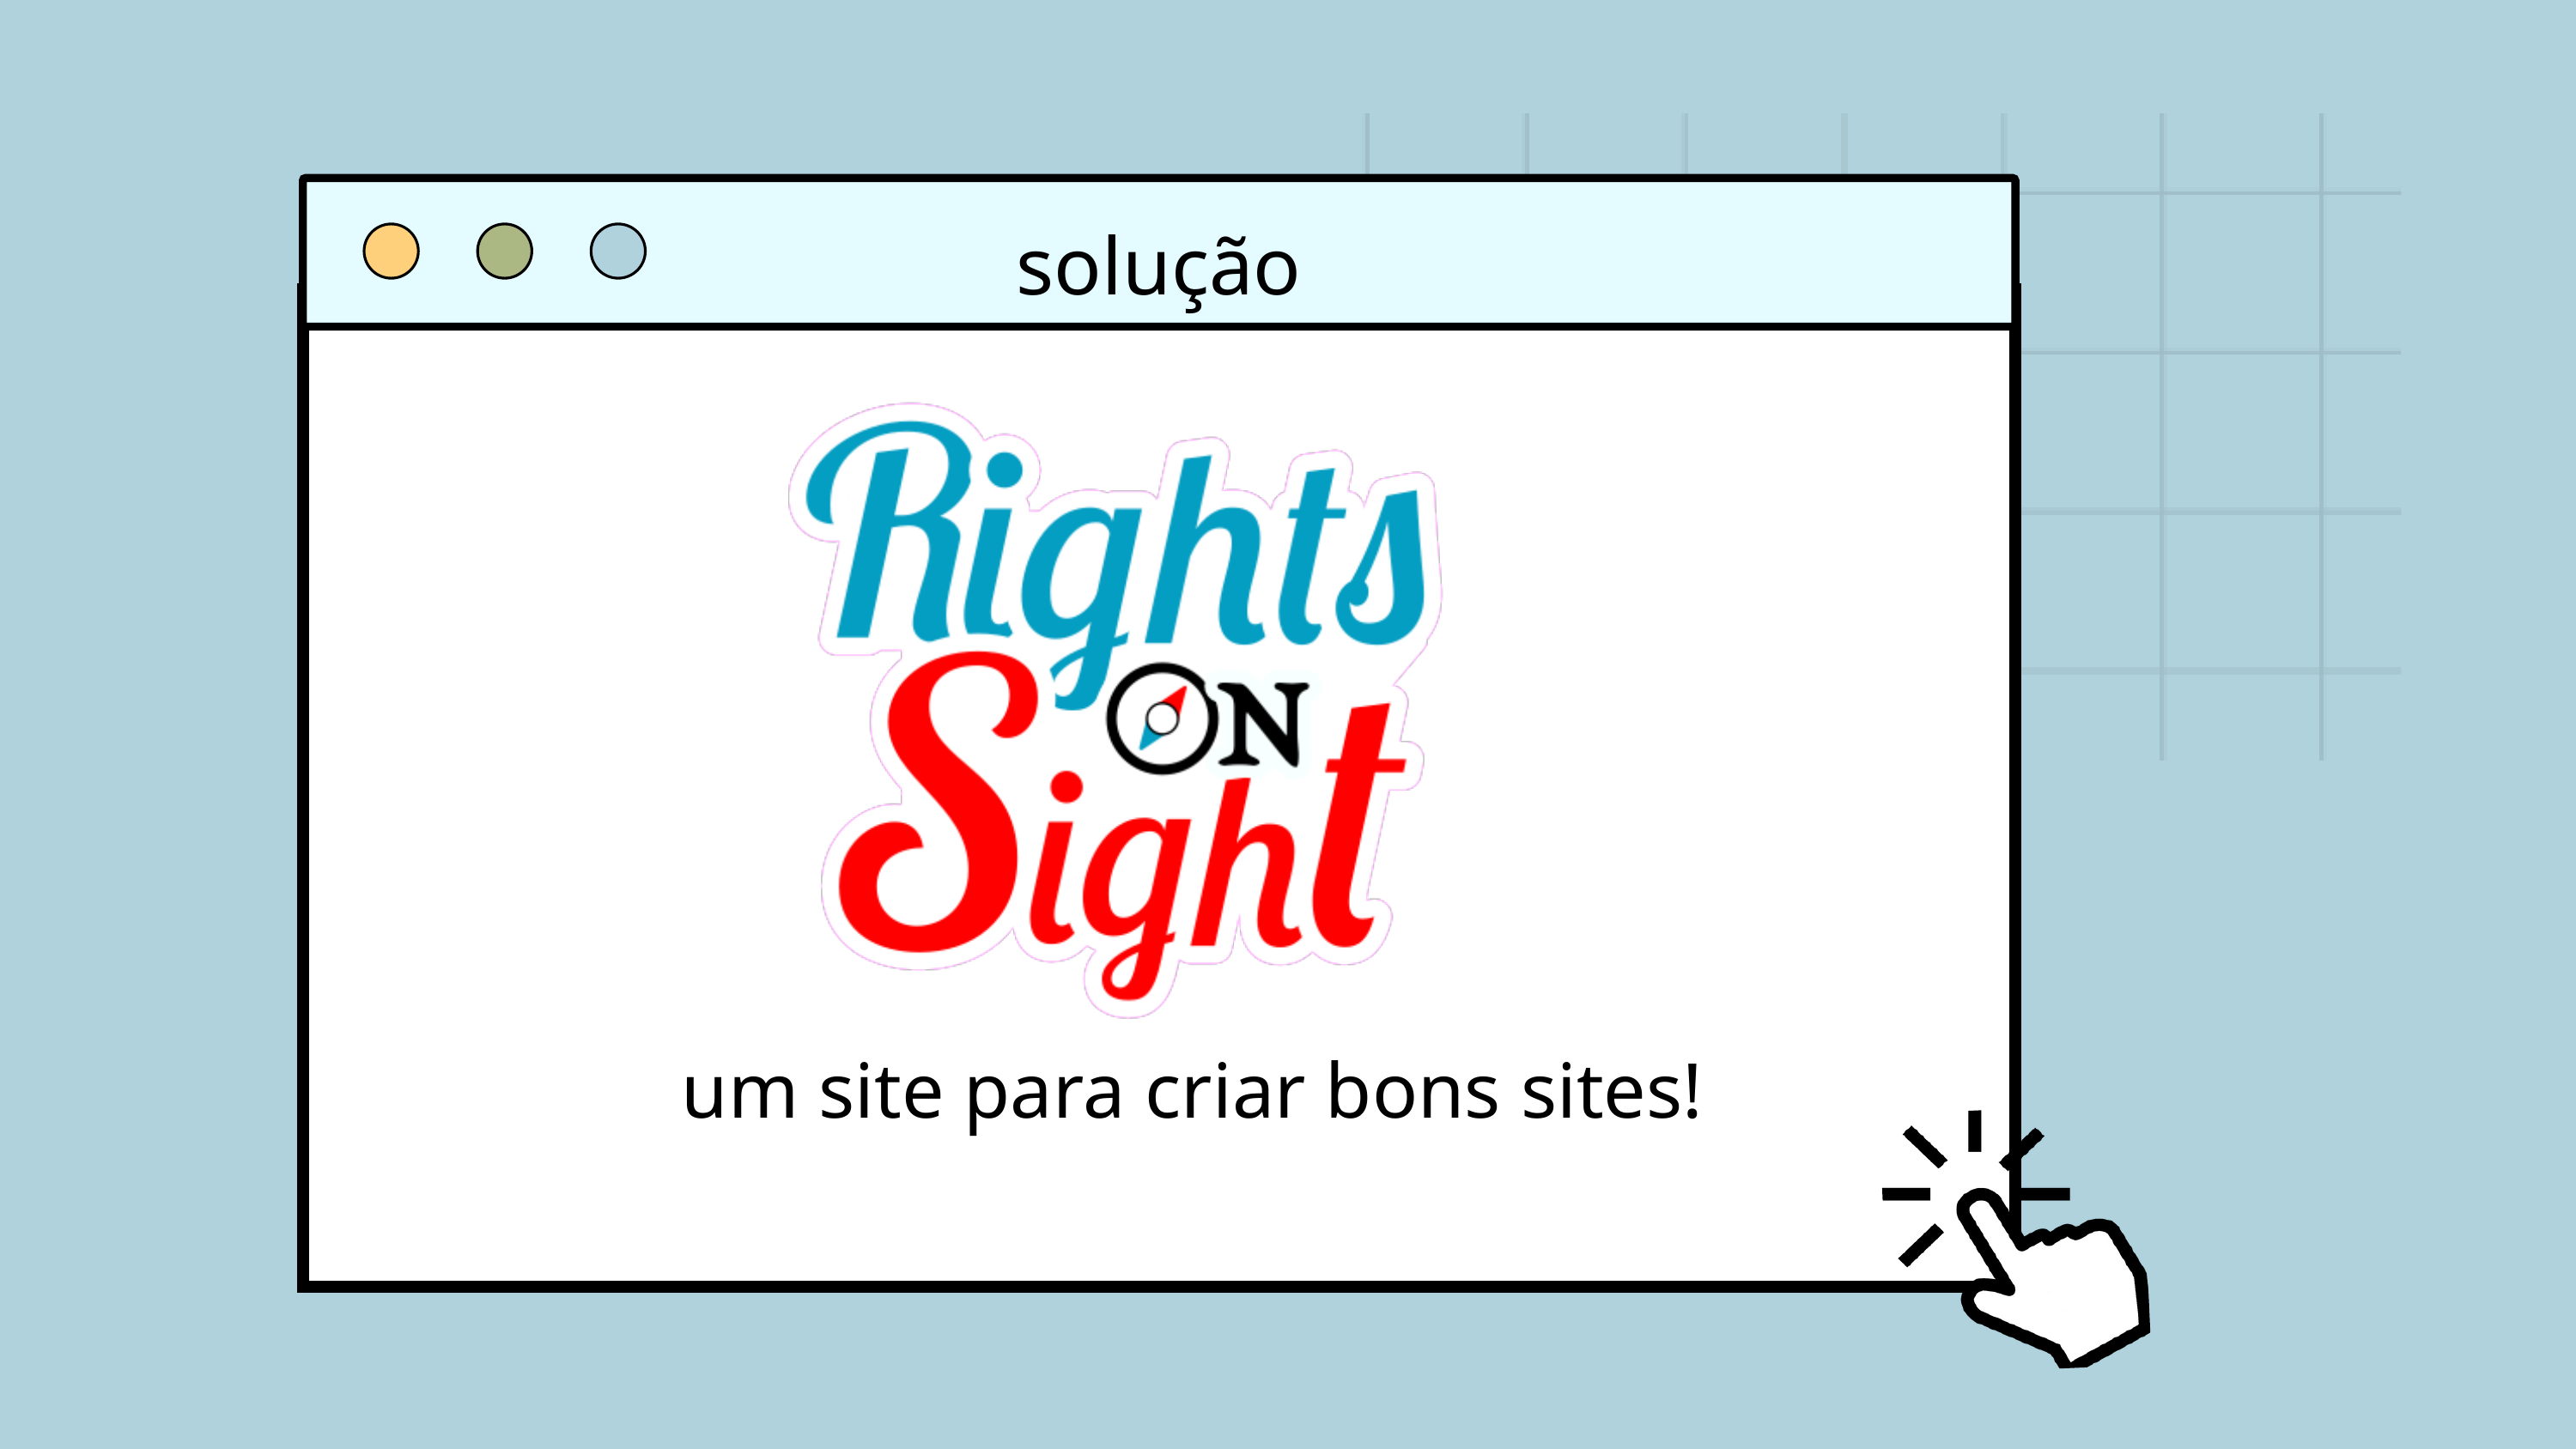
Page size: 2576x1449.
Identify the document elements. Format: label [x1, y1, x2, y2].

text_box [302, 178, 2016, 327]
text_box [302, 333, 2016, 1288]
text_box [1288, 113, 2402, 761]
text_box [1886, 1103, 2152, 1376]
text_box [591, 223, 646, 279]
text_box [477, 223, 532, 279]
text_box [363, 223, 419, 279]
